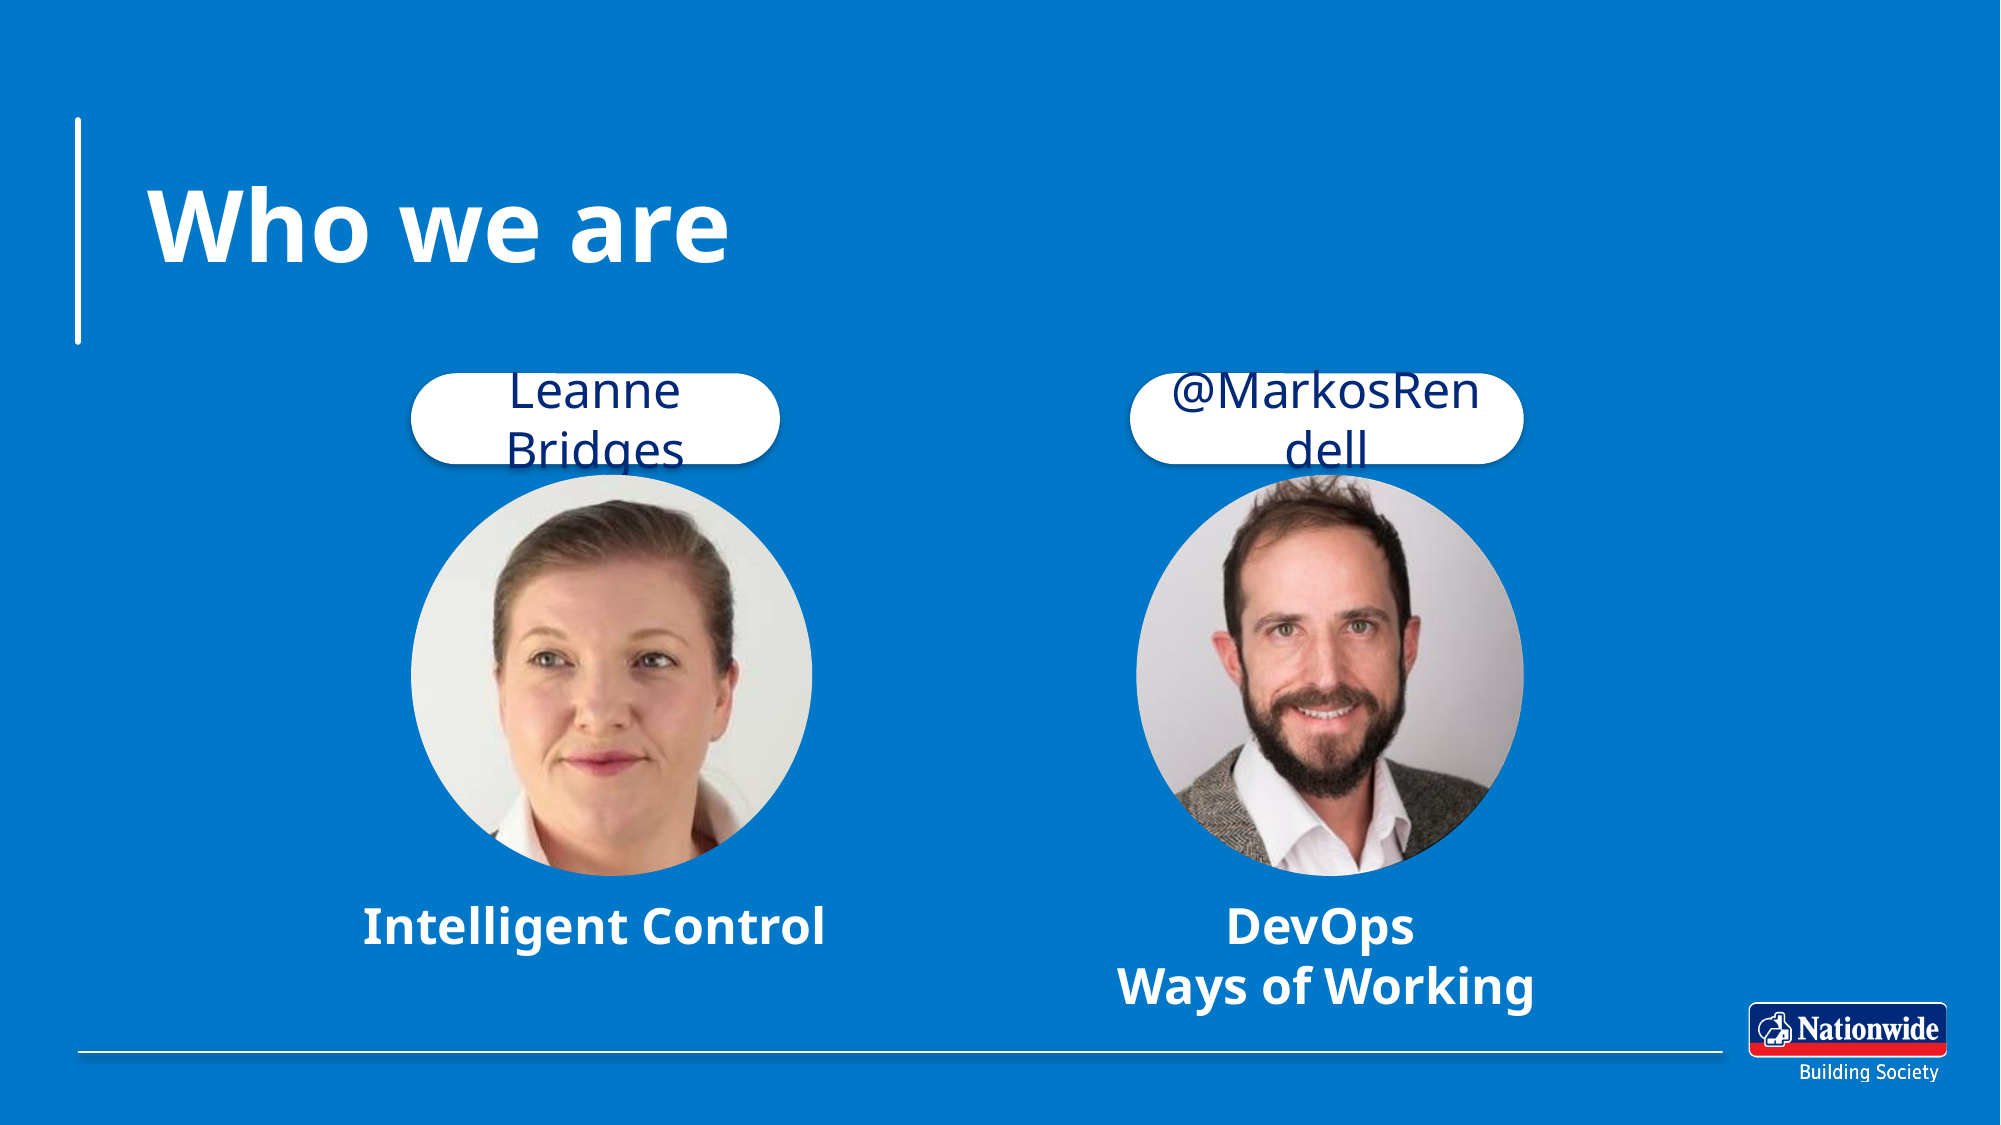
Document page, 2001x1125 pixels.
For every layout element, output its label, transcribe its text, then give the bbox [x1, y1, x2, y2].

text_box Leanne Bridges [410, 372, 781, 465]
picture [410, 474, 813, 877]
title Who we are [147, 176, 1748, 286]
text_box Intelligent Control [419, 894, 772, 972]
text_box DevOps Ways of Working [1151, 894, 1503, 972]
text_box @MarkosRendell [1129, 372, 1525, 465]
picture [1136, 474, 1524, 877]
